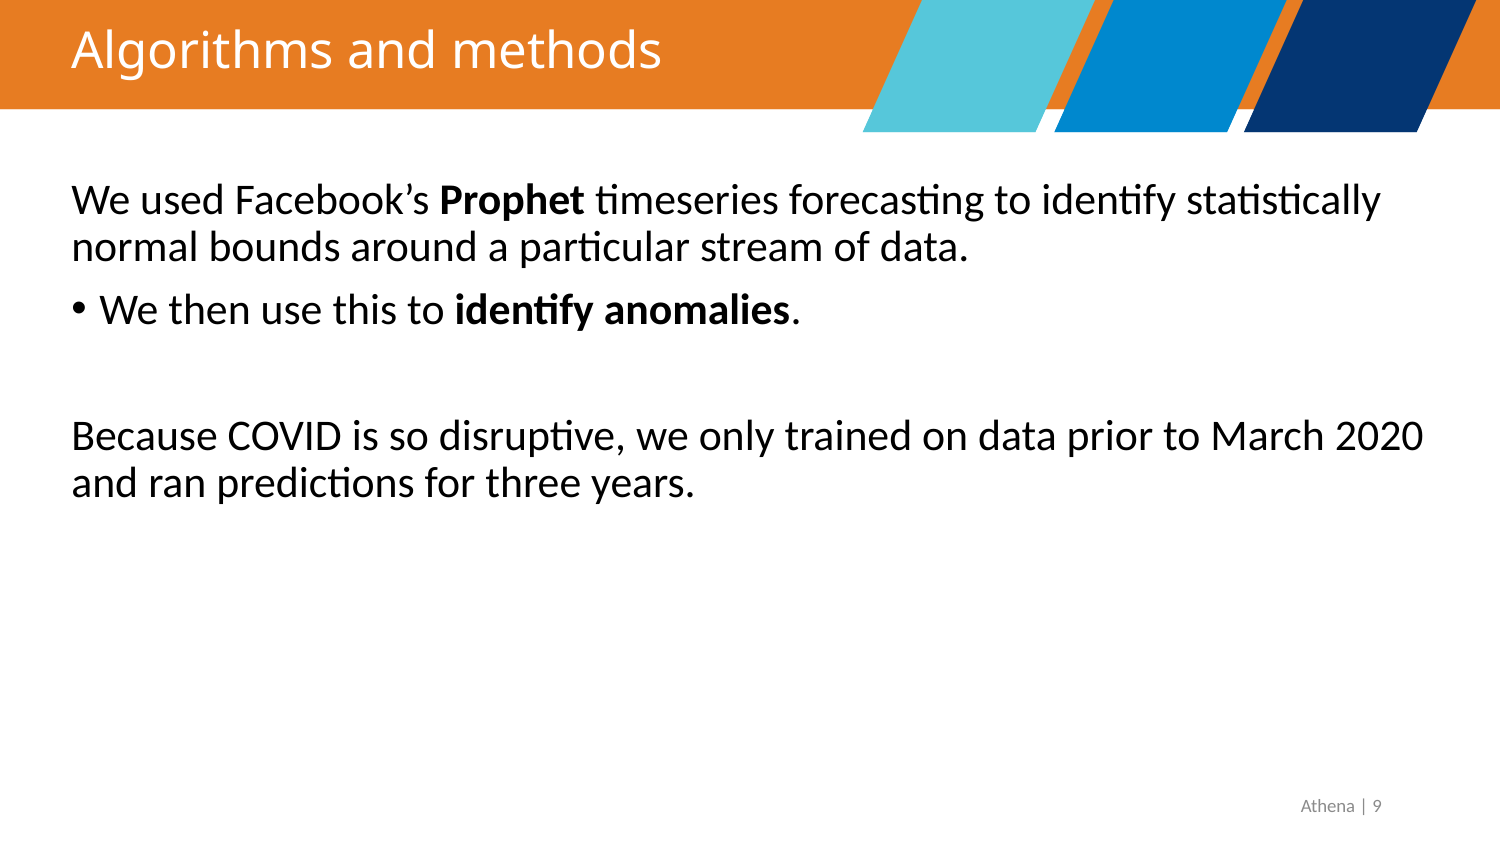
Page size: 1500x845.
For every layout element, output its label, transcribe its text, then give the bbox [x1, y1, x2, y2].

list We used Facebook’s Prophet timeseries forecasting to identify statistically normal bounds around a particular stream of data. We then use this to identify anomalies. Because COVID is so disruptive, we only trained on data prior to March 2020 and ran predictions for three years. [56, 168, 1441, 765]
title Algorithms and methods [56, 16, 874, 88]
picture [0, 0, 1500, 845]
slide_number Athena | 9 [1059, 782, 1397, 828]
